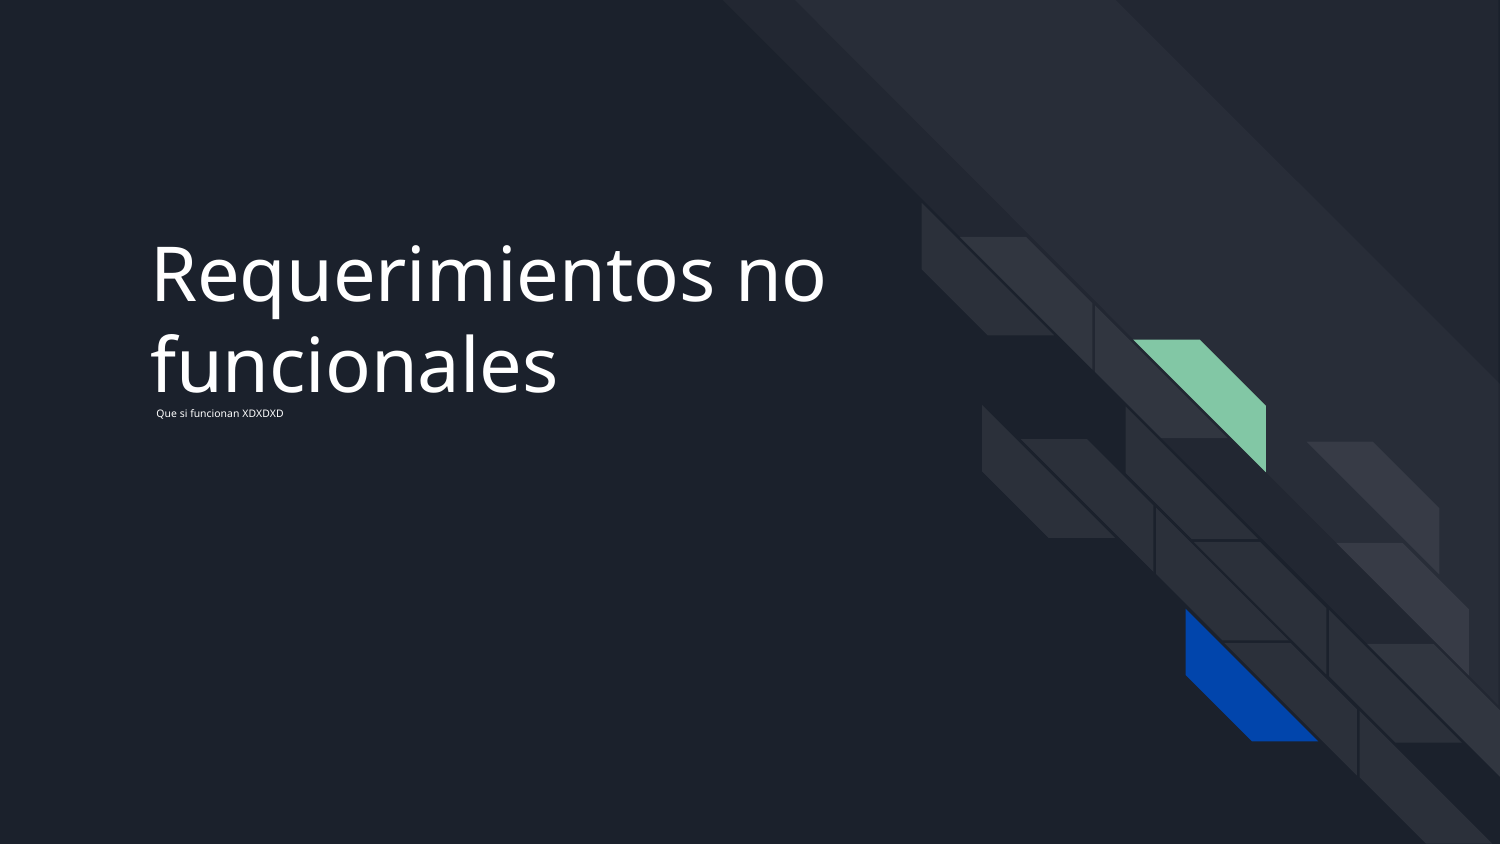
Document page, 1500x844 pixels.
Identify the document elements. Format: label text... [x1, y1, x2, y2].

text_box Que si funcionan XDXDXD [141, 400, 604, 426]
title Requerimientos no funcionales [135, 210, 919, 425]
